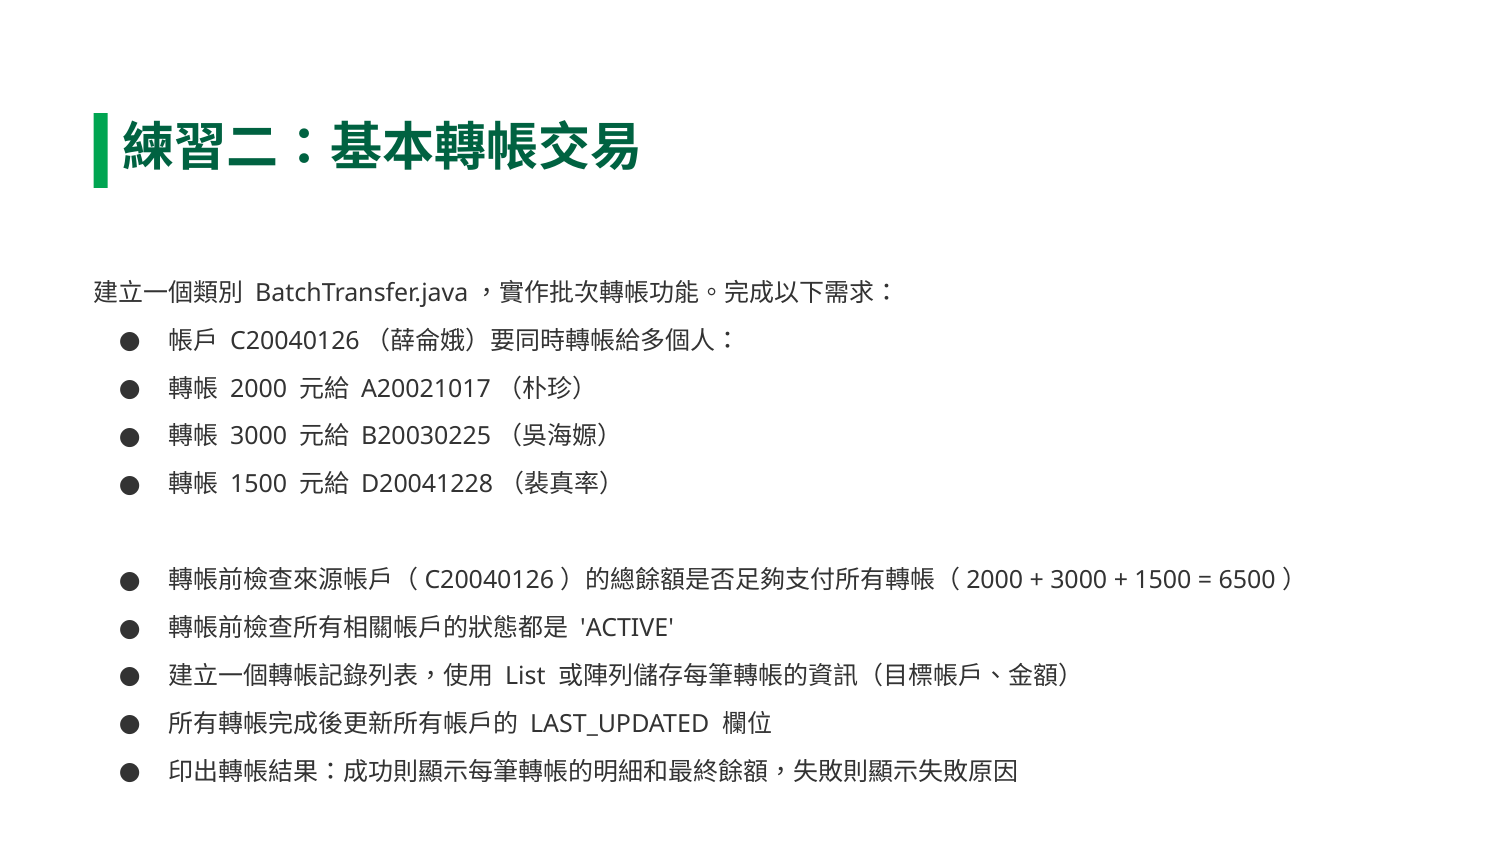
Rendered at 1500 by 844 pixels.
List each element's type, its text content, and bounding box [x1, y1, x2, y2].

text_box 練習二：基本轉帳交易 [123, 113, 1471, 176]
text_box [93, 113, 108, 188]
text_box 建立一個類別 BatchTransfer.java，實作批次轉帳功能。完成以下需求： 帳戶 C20040126（薛侖娥）要同時轉帳給多個人： 轉帳 2000 元給 A20021017（朴珍） 轉帳 3000 元給 B20030225（吳海嫄） 轉帳 1500 元給 D20041228（裴真率） 轉帳前檢查來源帳戶（C20040126）的總餘額是否足夠支付所有轉帳（2000 + 3000 + 1500 = 6500） 轉帳前檢查所有相關帳戶的狀態都是 'ACTIVE' 建立一個轉帳記錄列表，使用 List 或陣列儲存每筆轉帳的資訊（目標帳戶、金額） 所有轉帳完成後更新所有帳戶的 LAST_UPDATED 欄位 印出轉帳結果：成功則顯示每筆轉帳的明細和最終餘額，失敗則顯示失敗原因 [93, 258, 1442, 834]
